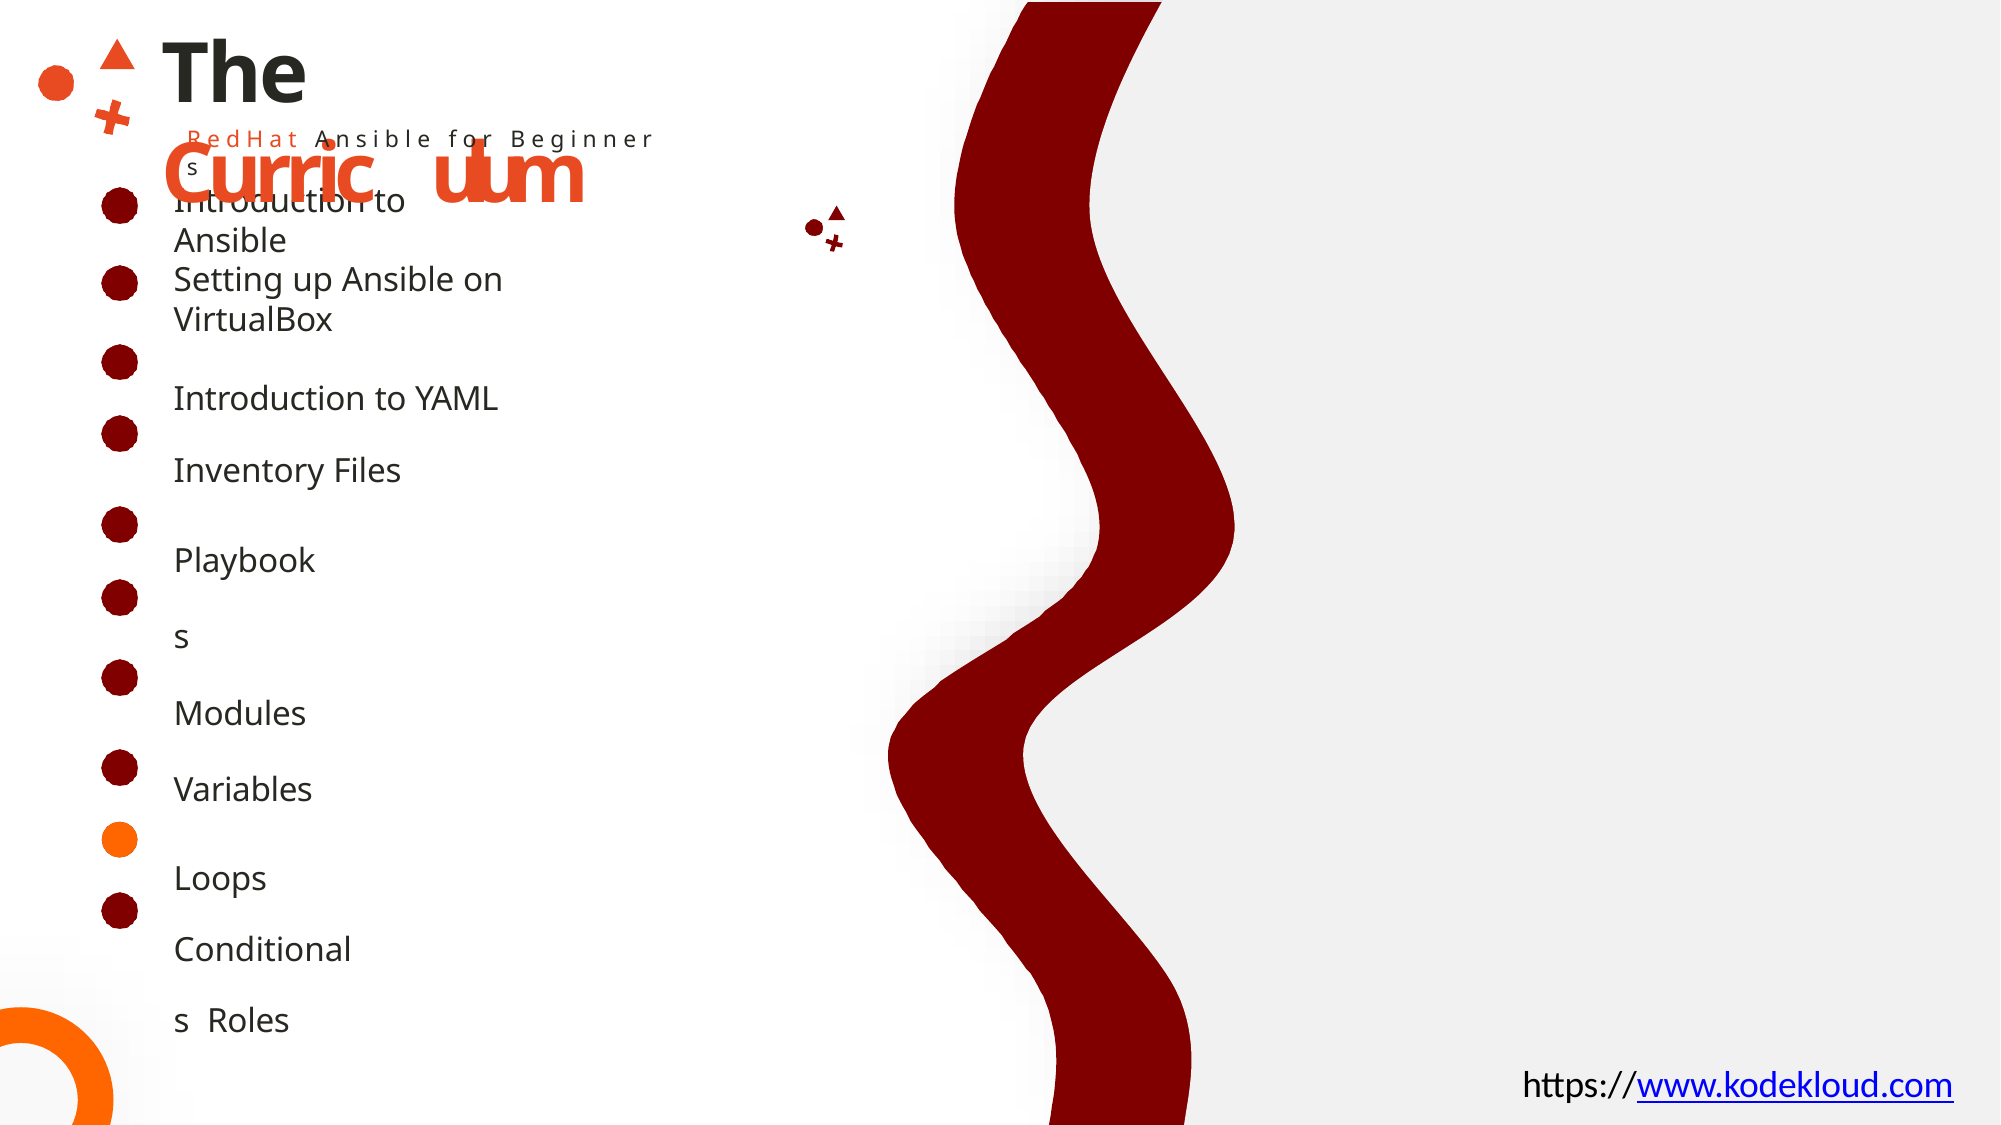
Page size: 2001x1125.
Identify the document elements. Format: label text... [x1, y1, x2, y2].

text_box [0, 937, 195, 1125]
picture [101, 892, 138, 929]
picture [101, 506, 138, 543]
text_box Introduction to Ansible [171, 219, 513, 256]
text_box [1022, 0, 2000, 1125]
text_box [820, 0, 1020, 1125]
text_box ulum [428, 116, 659, 219]
picture [101, 265, 138, 302]
picture [101, 579, 138, 616]
picture [101, 343, 138, 380]
picture [101, 415, 138, 452]
picture [101, 187, 138, 224]
text_box [99, 38, 135, 70]
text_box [805, 205, 846, 252]
text_box Curric [159, 116, 428, 219]
picture [93, 99, 131, 136]
text_box R e d H a t A n s i b l e f o r B e g i n n e r s [184, 122, 654, 180]
text_box Setting up Ansible on VirtualBox Introduction to YAML Inventory Files Playbooks Modules Variables Loops Conditionals Roles [171, 256, 650, 1040]
title The [159, 16, 328, 116]
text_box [101, 821, 138, 858]
picture [38, 65, 74, 101]
picture [101, 749, 138, 786]
picture [101, 659, 138, 696]
